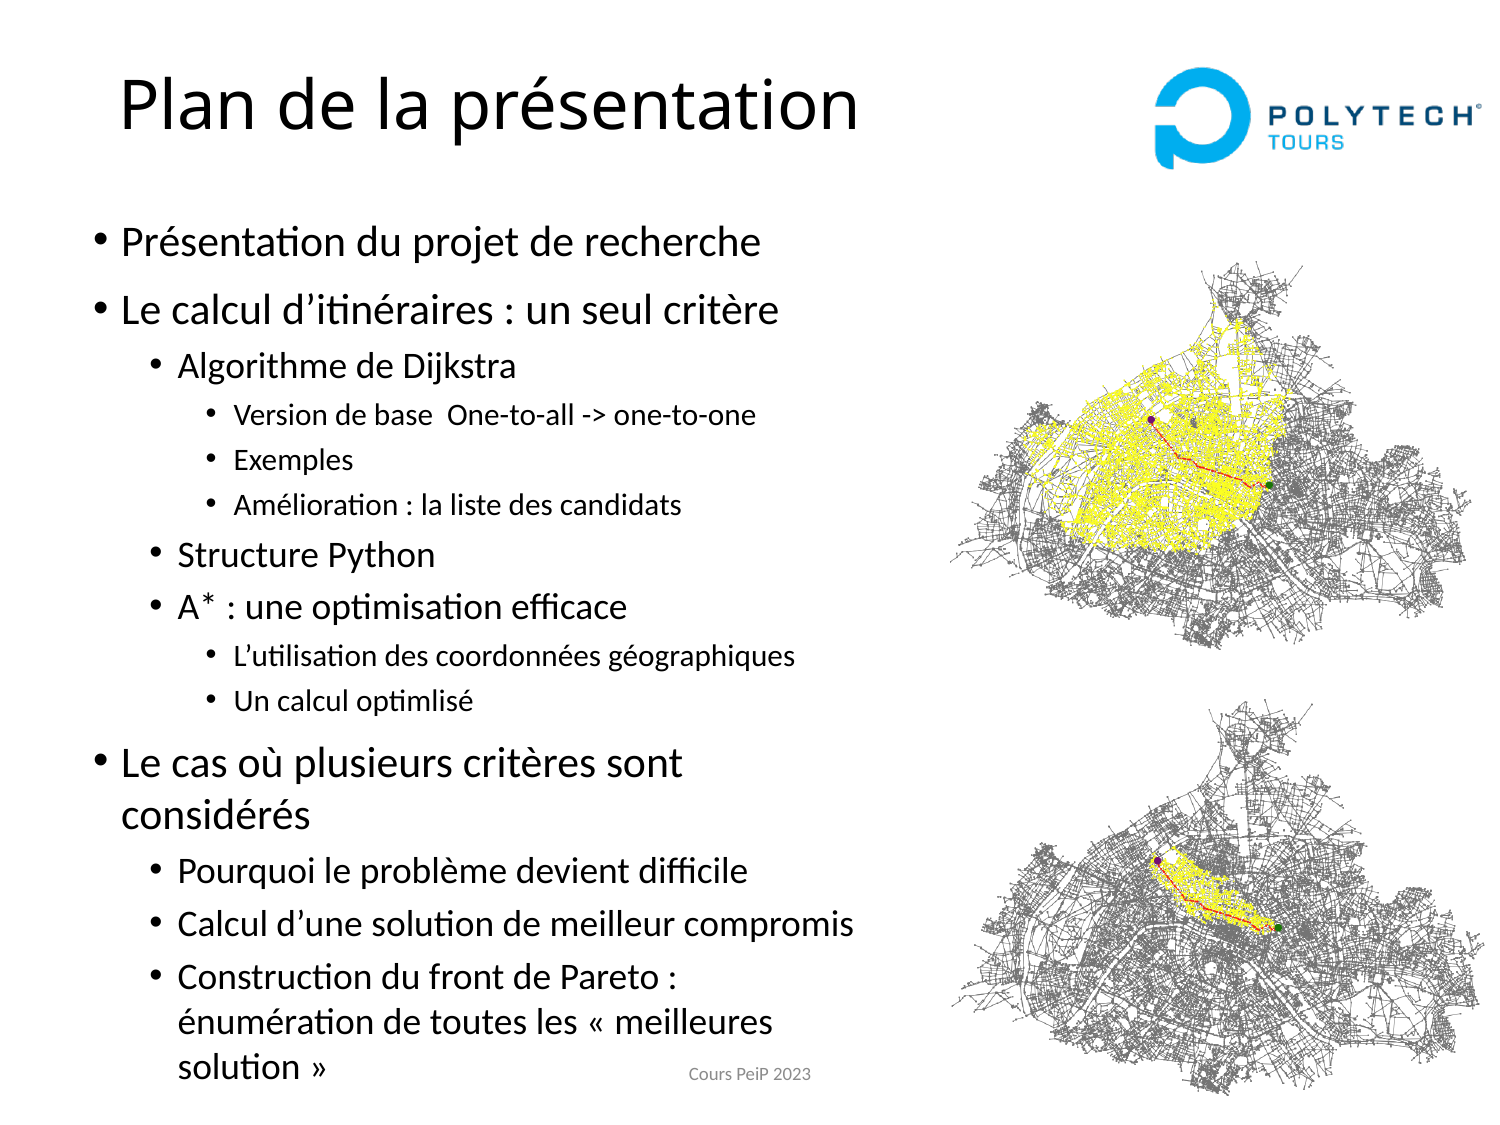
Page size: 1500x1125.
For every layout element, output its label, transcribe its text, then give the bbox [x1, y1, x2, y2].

picture [950, 255, 1500, 660]
title Plan de la présentation [103, 33, 1017, 182]
picture [950, 697, 1500, 1102]
list Présentation du projet de recherche Le calcul d’itinéraires : un seul critère Algorithme de Dijkstra Version de base One-to-all -> one-to-one Exemples Amélioration : la liste des candidats Structure Python A* : une optimisation efficace L’utilisation des coordonnées géographiques Un calcul optimlisé Le cas où plusieurs critères sont considérés Pourquoi le problème devient difficile Calcul d’une solution de meilleur compromis Construction du front de Pareto : énumération de toutes les « meilleures solution » [78, 205, 895, 1125]
footer Cours PeiP 2023 [496, 1042, 1004, 1103]
